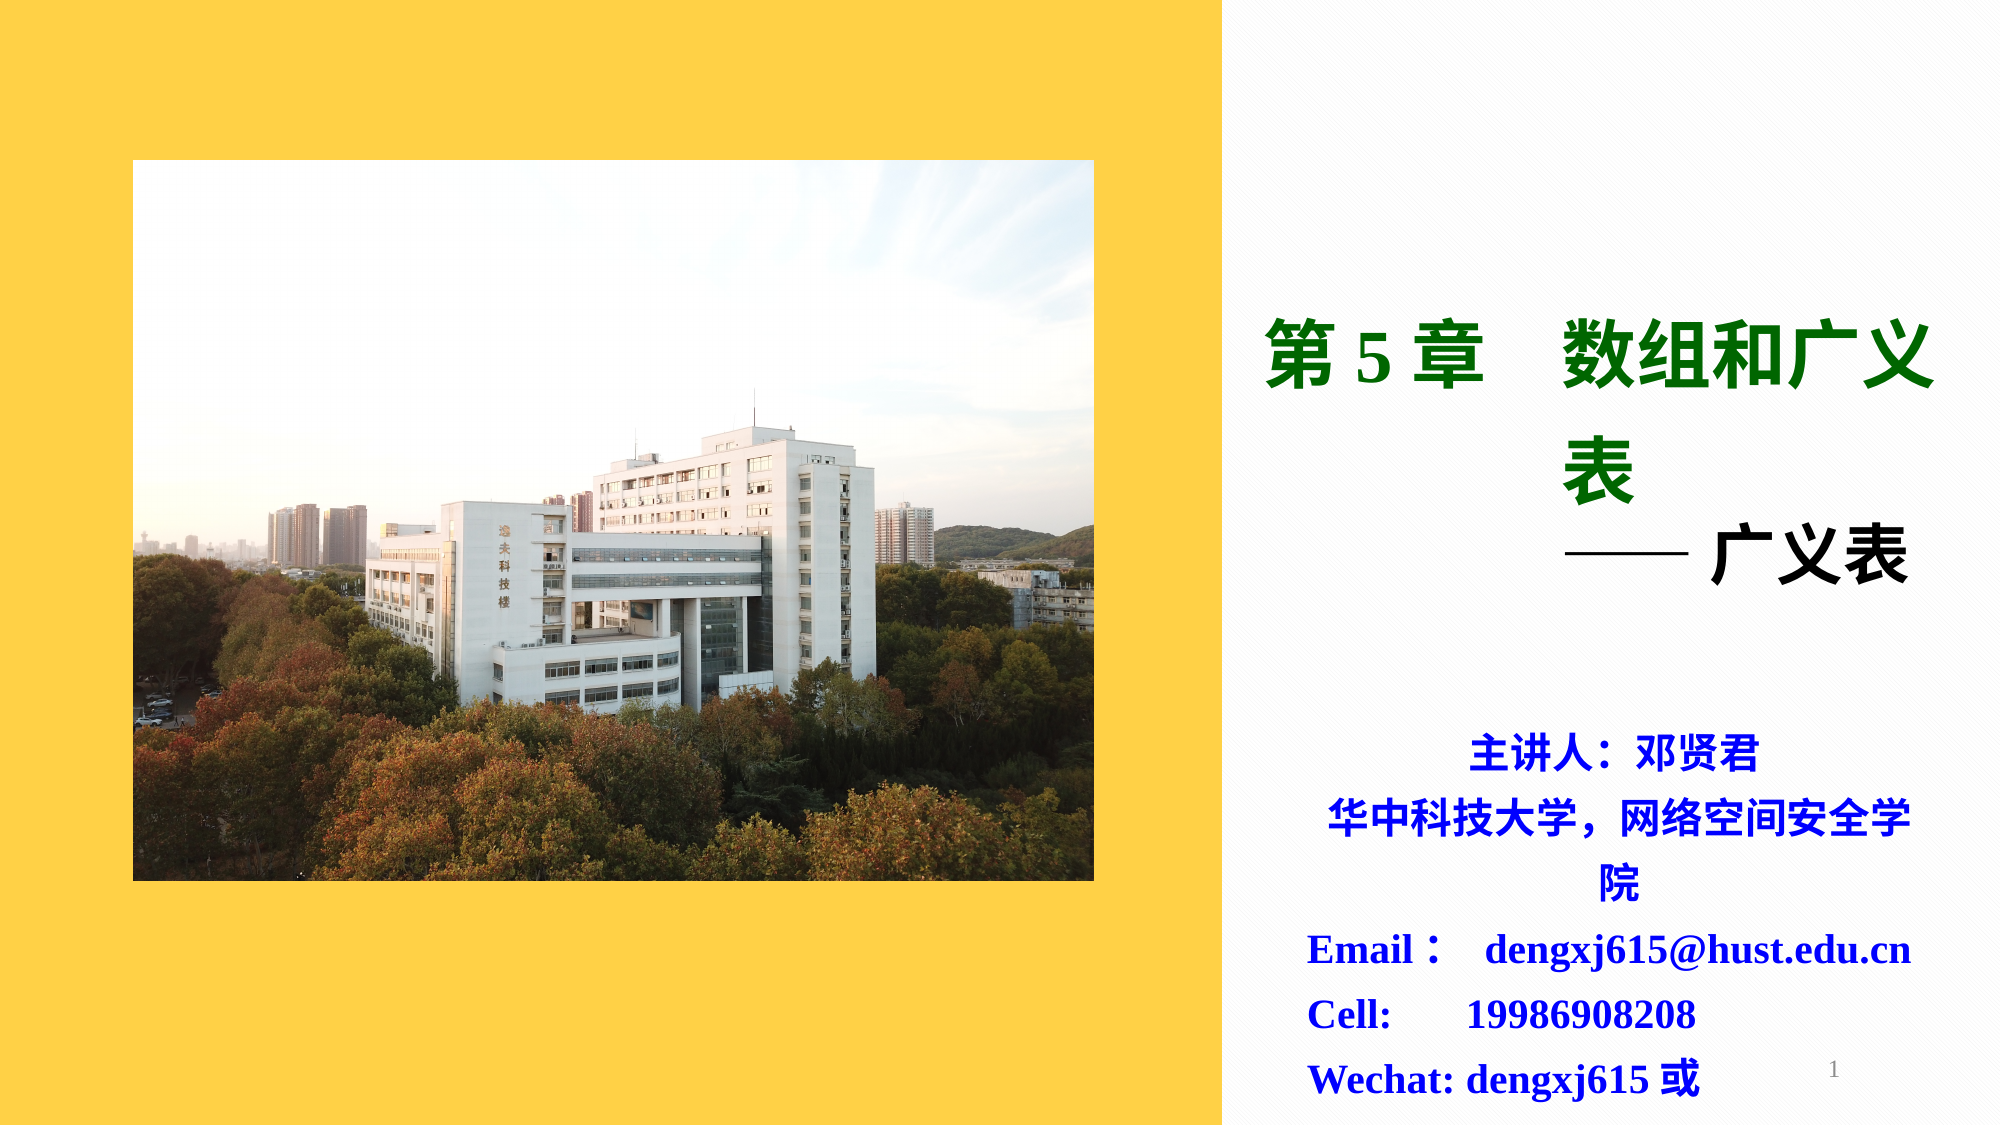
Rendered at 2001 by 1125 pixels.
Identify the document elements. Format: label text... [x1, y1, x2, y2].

text_box ——广义表 [1235, 481, 2000, 601]
picture [133, 160, 1094, 881]
title 第5章 数组和广义表 [1209, 270, 1986, 525]
text_box 主讲人：邓贤君 华中科技大学，网络空间安全学院 Email： dengxj615@hust.edu.cn Cell: 19986908208 Wechat: dengxj615或13787704209 [1292, 704, 1948, 1125]
